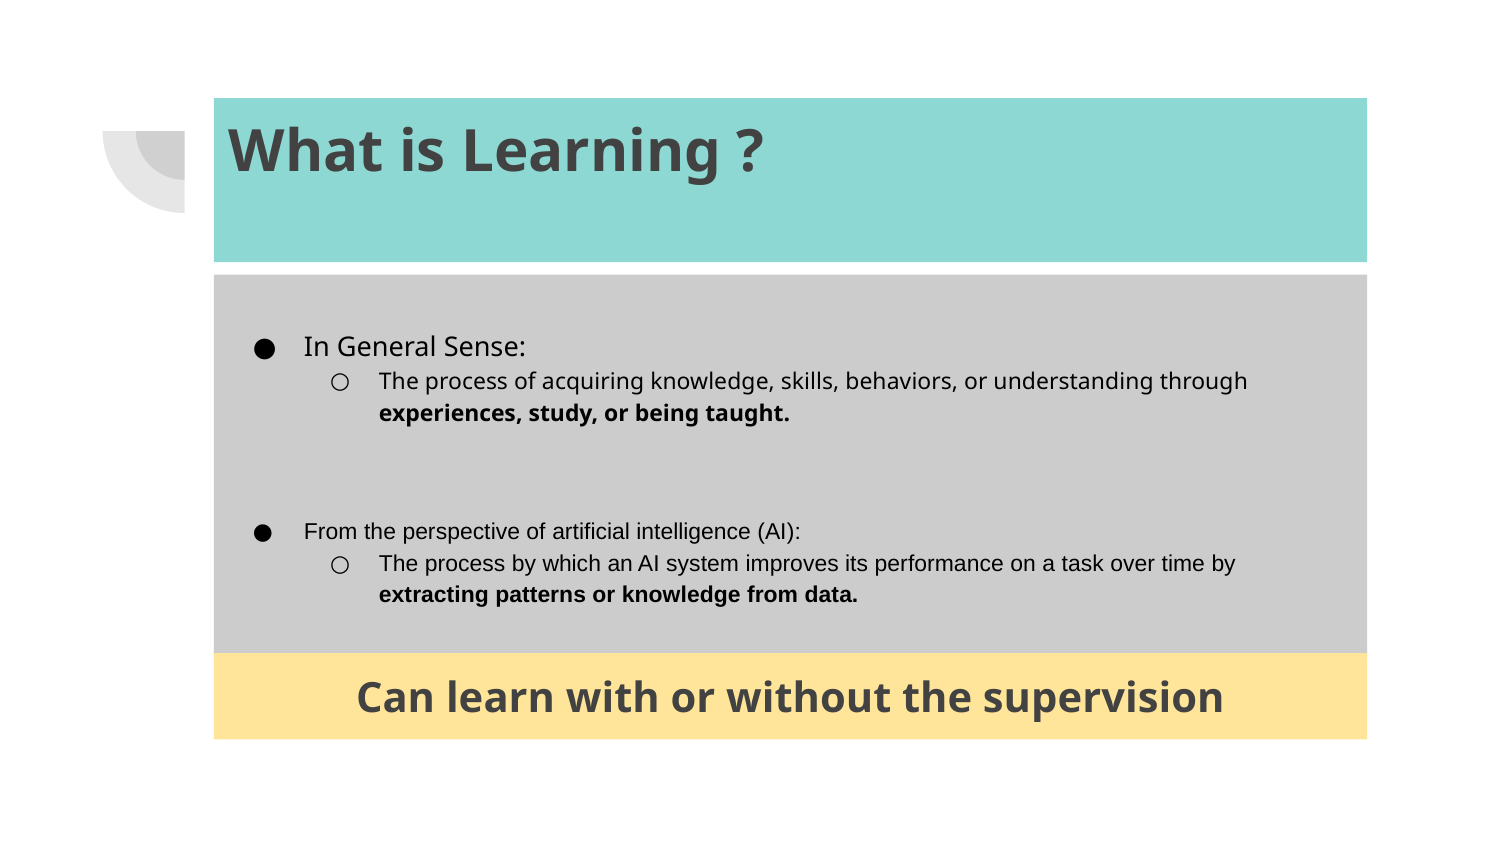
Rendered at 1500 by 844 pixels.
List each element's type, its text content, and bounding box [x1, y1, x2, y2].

title What is Learning ? [213, 98, 1368, 263]
text_box Can learn with or without the supervision [213, 653, 1368, 740]
list In General Sense: The process of acquiring knowledge, skills, behaviors, or understanding through experiences, study, or being taught. From the perspective of artificial intelligence (AI): The process by which an AI system improves its performance on a task over time by extracting patterns or knowledge from data. [213, 274, 1368, 653]
